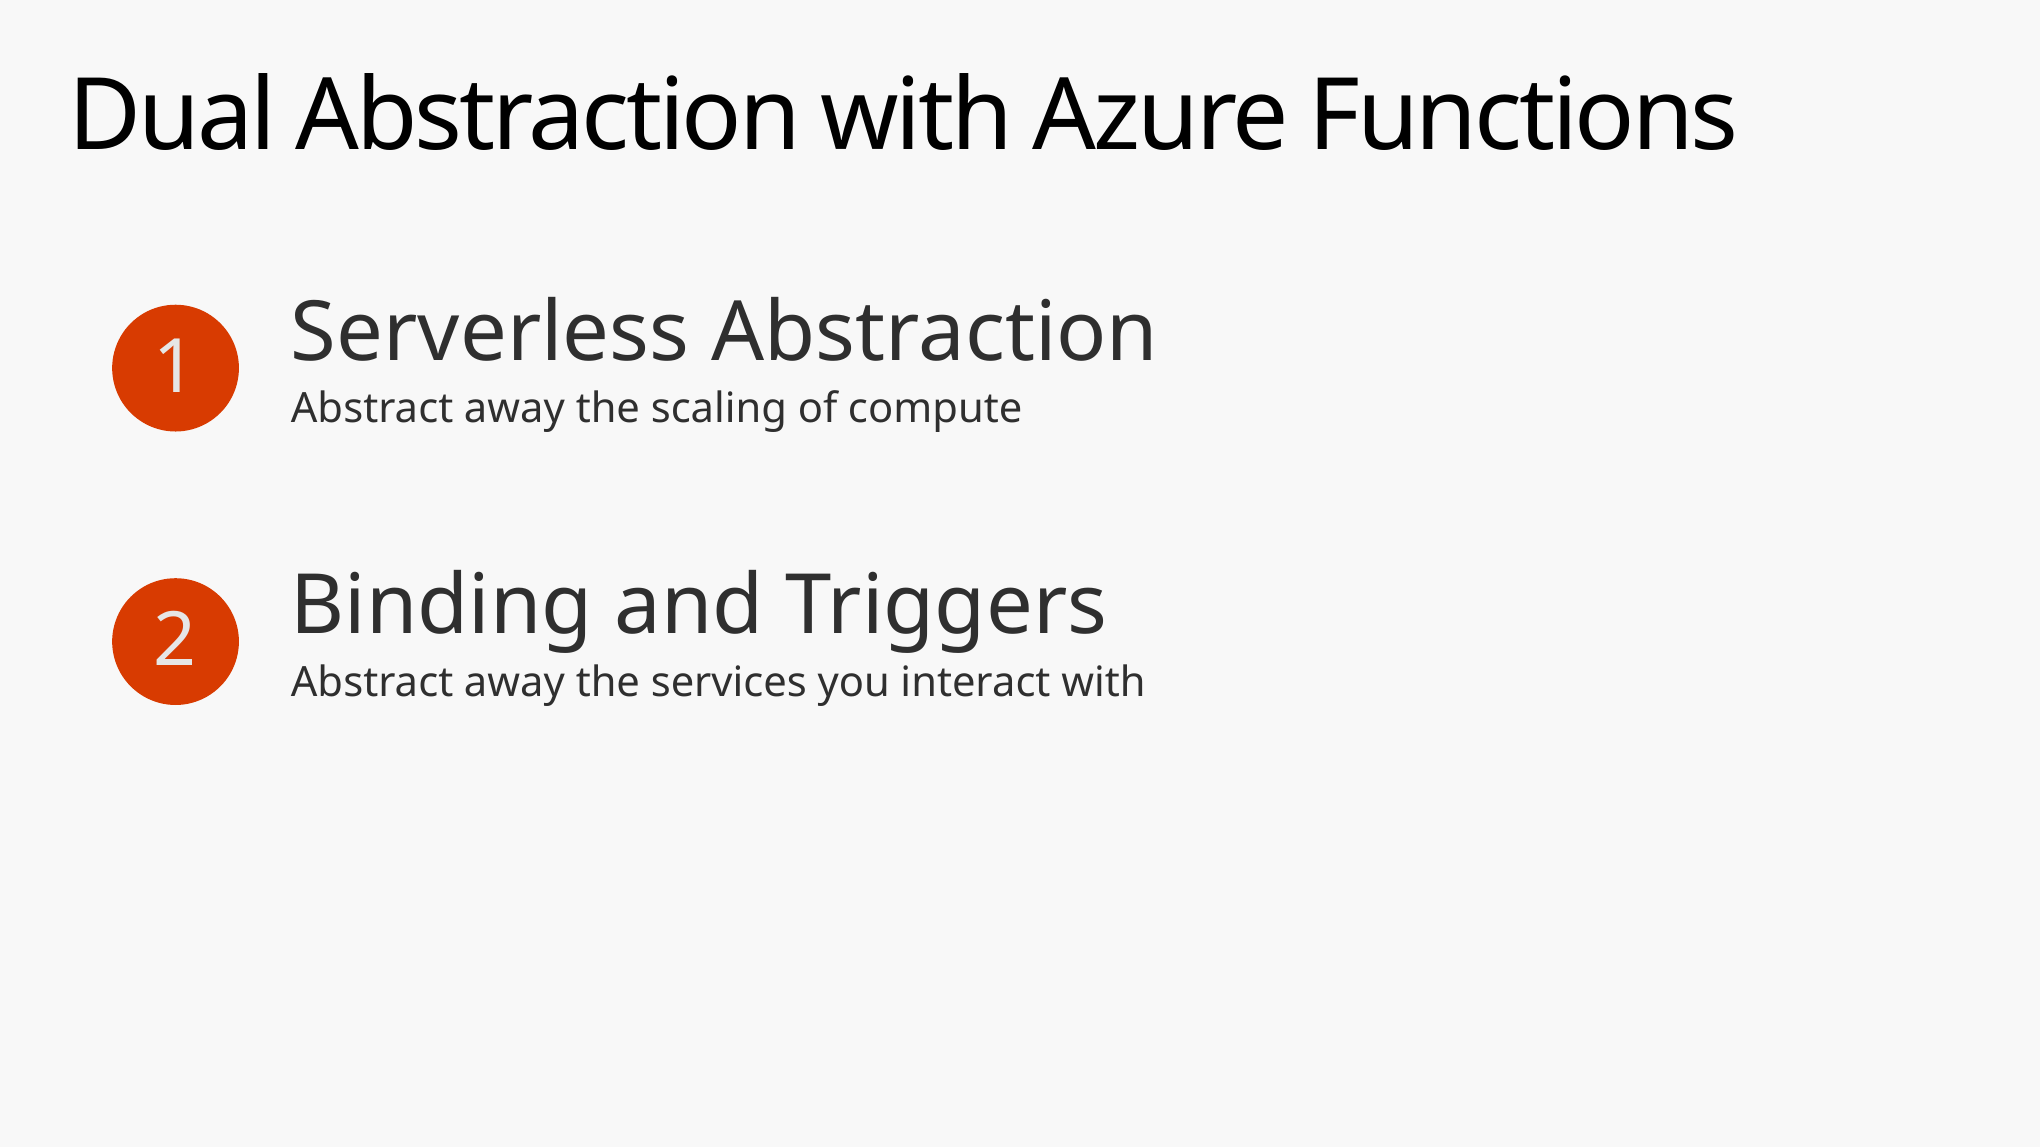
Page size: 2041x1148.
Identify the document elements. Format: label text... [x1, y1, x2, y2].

text_box 2 [111, 577, 240, 706]
text_box Binding and Triggers Abstract away the services you interact with [266, 547, 1946, 721]
text_box Serverless Abstraction Abstract away the scaling of compute [266, 273, 1946, 447]
title Dual Abstraction with Azure Functions [45, 48, 1996, 199]
text_box 1 [111, 303, 240, 433]
